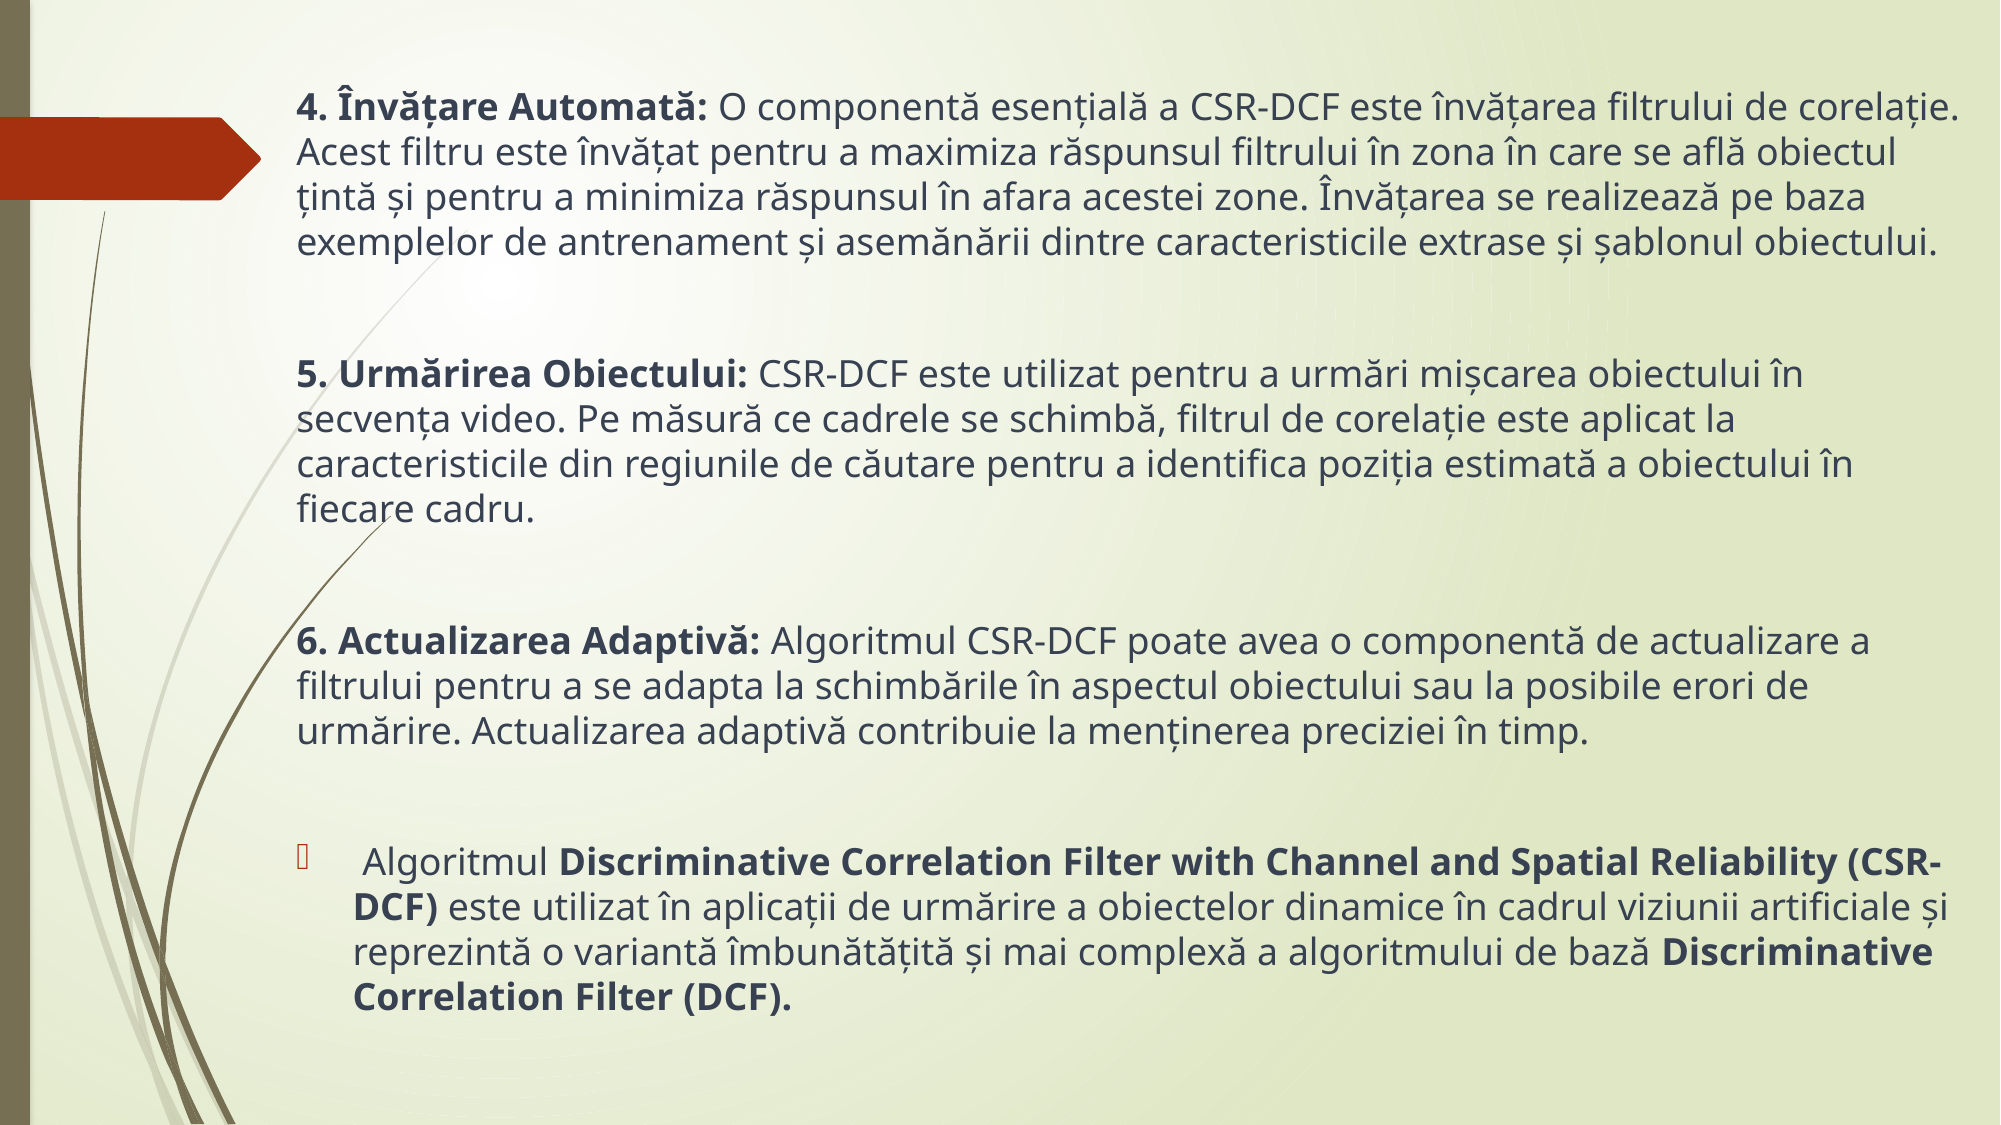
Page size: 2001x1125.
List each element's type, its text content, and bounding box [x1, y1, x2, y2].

list 4. Învățare Automată: O componentă esențială a CSR-DCF este învățarea filtrului de corelație. Acest filtru este învățat pentru a maximiza răspunsul filtrului în zona în care se află obiectul țintă și pentru a minimiza răspunsul în afara acestei zone. Învățarea se realizează pe baza exemplelor de antrenament și asemănării dintre caracteristicile extrase și șablonul obiectului. 5. Urmărirea Obiectului: CSR-DCF este utilizat pentru a urmări mișcarea obiectului în secvența video. Pe măsură ce cadrele se schimbă, filtrul de corelație este aplicat la caracteristicile din regiunile de căutare pentru a identifica poziția estimată a obiectului în fiecare cadru. 6. Actualizarea Adaptivă: Algoritmul CSR-DCF poate avea o componentă de actualizare a filtrului pentru a se adapta la schimbările în aspectul obiectului sau la posibile erori de urmărire. Actualizarea adaptivă contribuie la menținerea preciziei în timp. Algoritmul Discriminative Correlation Filter with Channel and Spatial Reliability (CSR-DCF) este utilizat în aplicații de urmărire a obiectelor dinamice în cadrul viziunii artificiale și reprezintă o variantă îmbunătățită și mai complexă a algoritmului de bază Discriminative Correlation Filter (DCF). [281, 75, 1979, 1076]
